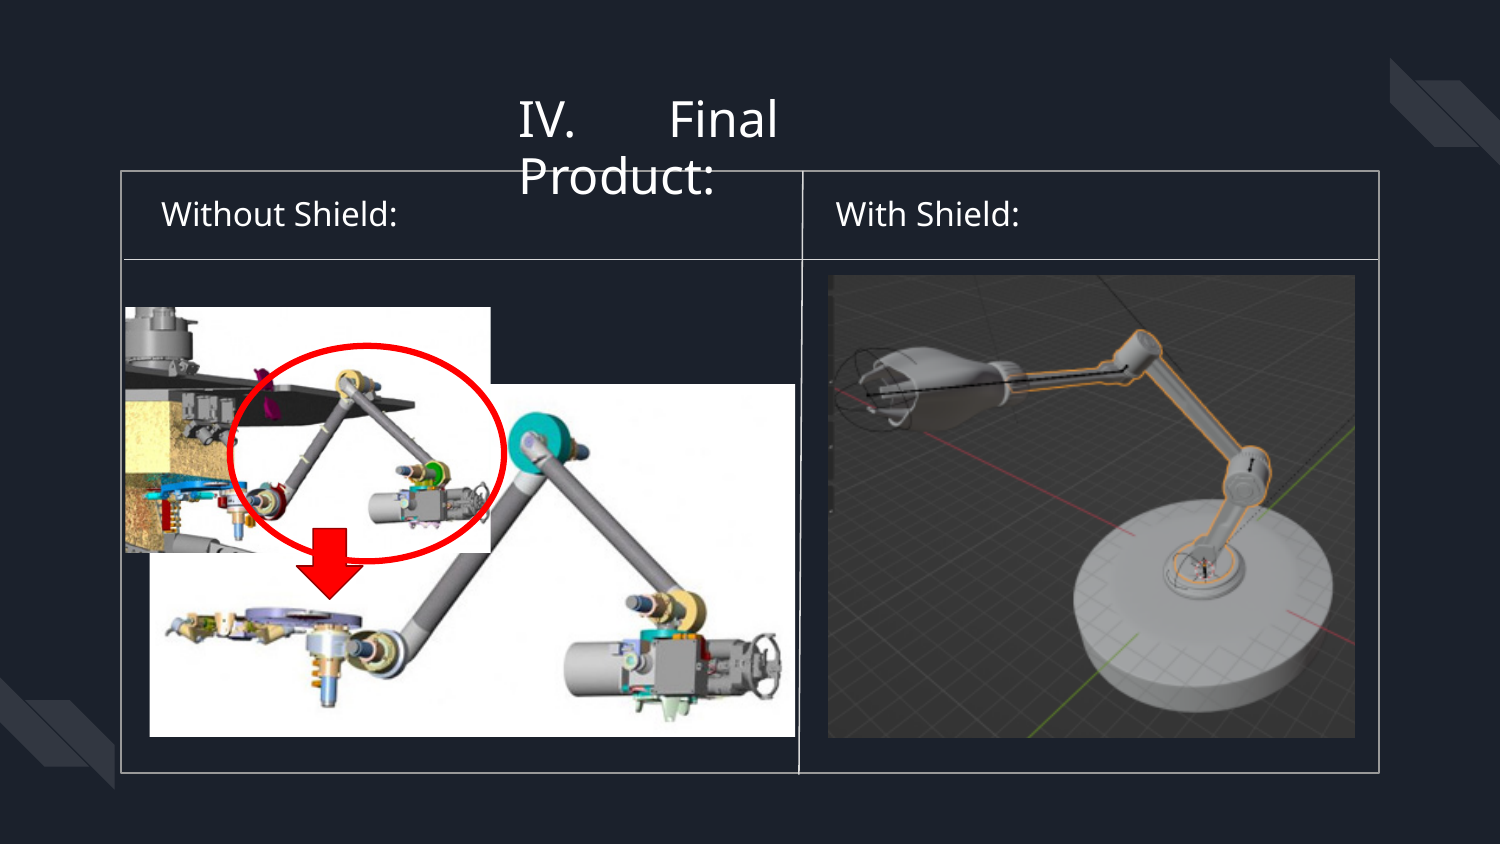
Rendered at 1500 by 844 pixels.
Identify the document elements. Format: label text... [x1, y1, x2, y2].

text_box [120, 170, 793, 382]
picture [827, 275, 1356, 738]
text_box [809, 170, 1380, 773]
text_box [798, 170, 804, 775]
text_box [120, 558, 793, 773]
text_box Without Shield: [146, 178, 421, 249]
picture [125, 307, 796, 738]
text_box With Shield: [820, 178, 1313, 249]
text_box IV. Final Product: [503, 77, 996, 221]
